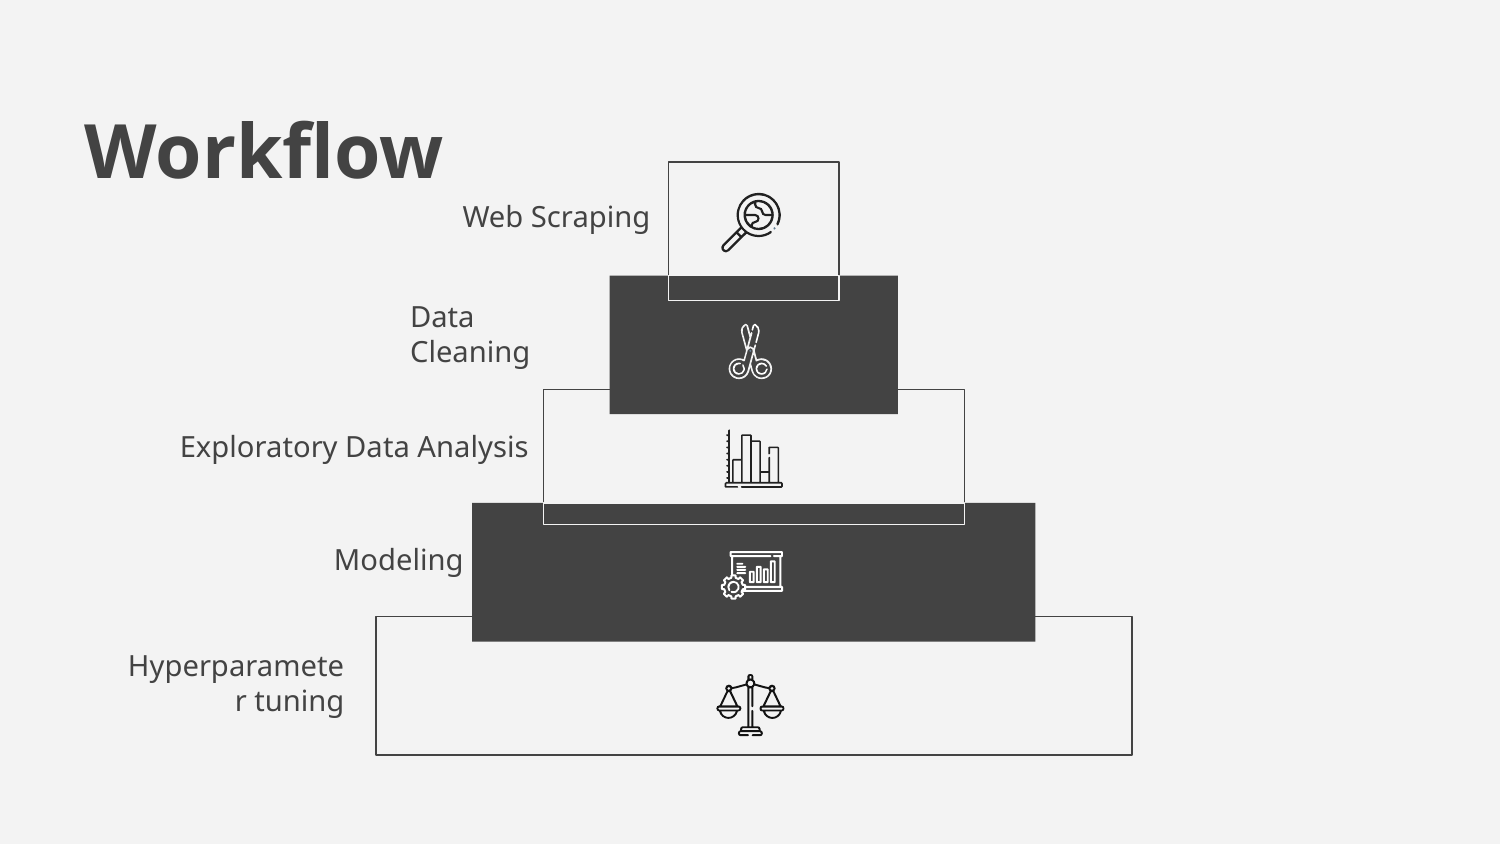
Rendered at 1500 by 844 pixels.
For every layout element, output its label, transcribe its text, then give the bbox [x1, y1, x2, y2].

text_box [543, 502, 965, 525]
text_box Data Cleaning [395, 316, 615, 350]
text_box Hyperparameter tuning [103, 665, 360, 699]
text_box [725, 323, 776, 380]
text_box [724, 429, 783, 488]
text_box [668, 275, 839, 301]
text_box [375, 616, 1132, 756]
text_box [716, 674, 785, 737]
text_box [668, 162, 839, 275]
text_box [720, 550, 784, 600]
text_box Exploratory Data Analysis [156, 429, 545, 462]
text_box [472, 502, 1036, 616]
text_box [609, 275, 898, 415]
text_box Workflow [69, 88, 583, 267]
text_box [543, 389, 965, 502]
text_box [719, 192, 786, 253]
text_box Web Scraping [583, 199, 666, 232]
text_box Modeling [319, 542, 504, 576]
